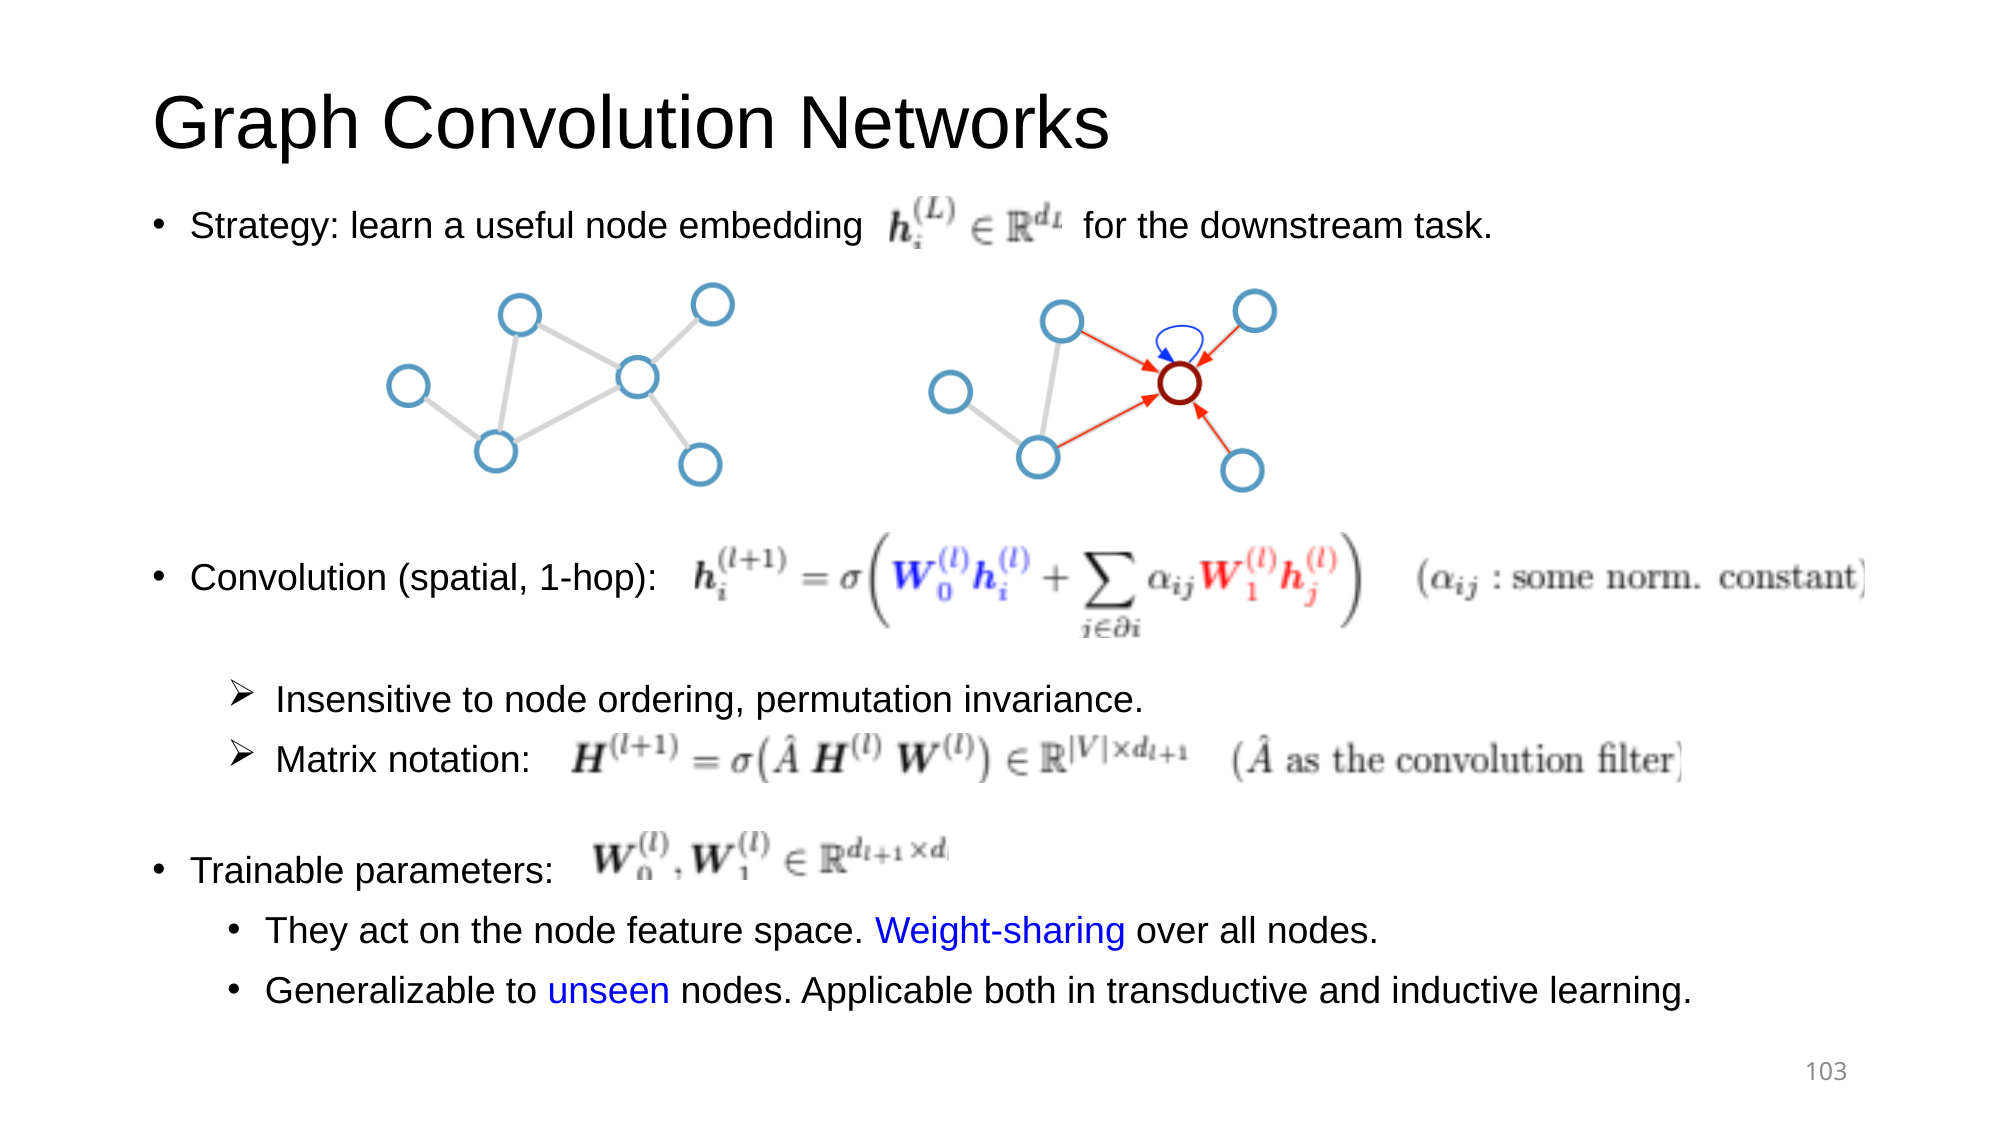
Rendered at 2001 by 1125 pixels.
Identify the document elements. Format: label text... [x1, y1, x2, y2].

list Strategy: learn a useful node embedding for the downstream task. Convolution (spatial, 1-hop): Insensitive to node ordering, permutation invariance. Matrix notation: Trainable parameters: They act on the node feature space. Weight-sharing over all nodes. Generalizable to unseen nodes. Applicable both in transductive and inductive learning. [137, 188, 1863, 1099]
picture [592, 831, 949, 880]
picture [571, 733, 1682, 783]
picture [694, 532, 1865, 638]
picture [889, 196, 1062, 249]
slide_number 103 [1412, 1042, 1863, 1103]
picture [913, 269, 1291, 521]
title Graph Convolution Networks [137, 59, 1863, 188]
picture [382, 252, 747, 509]
